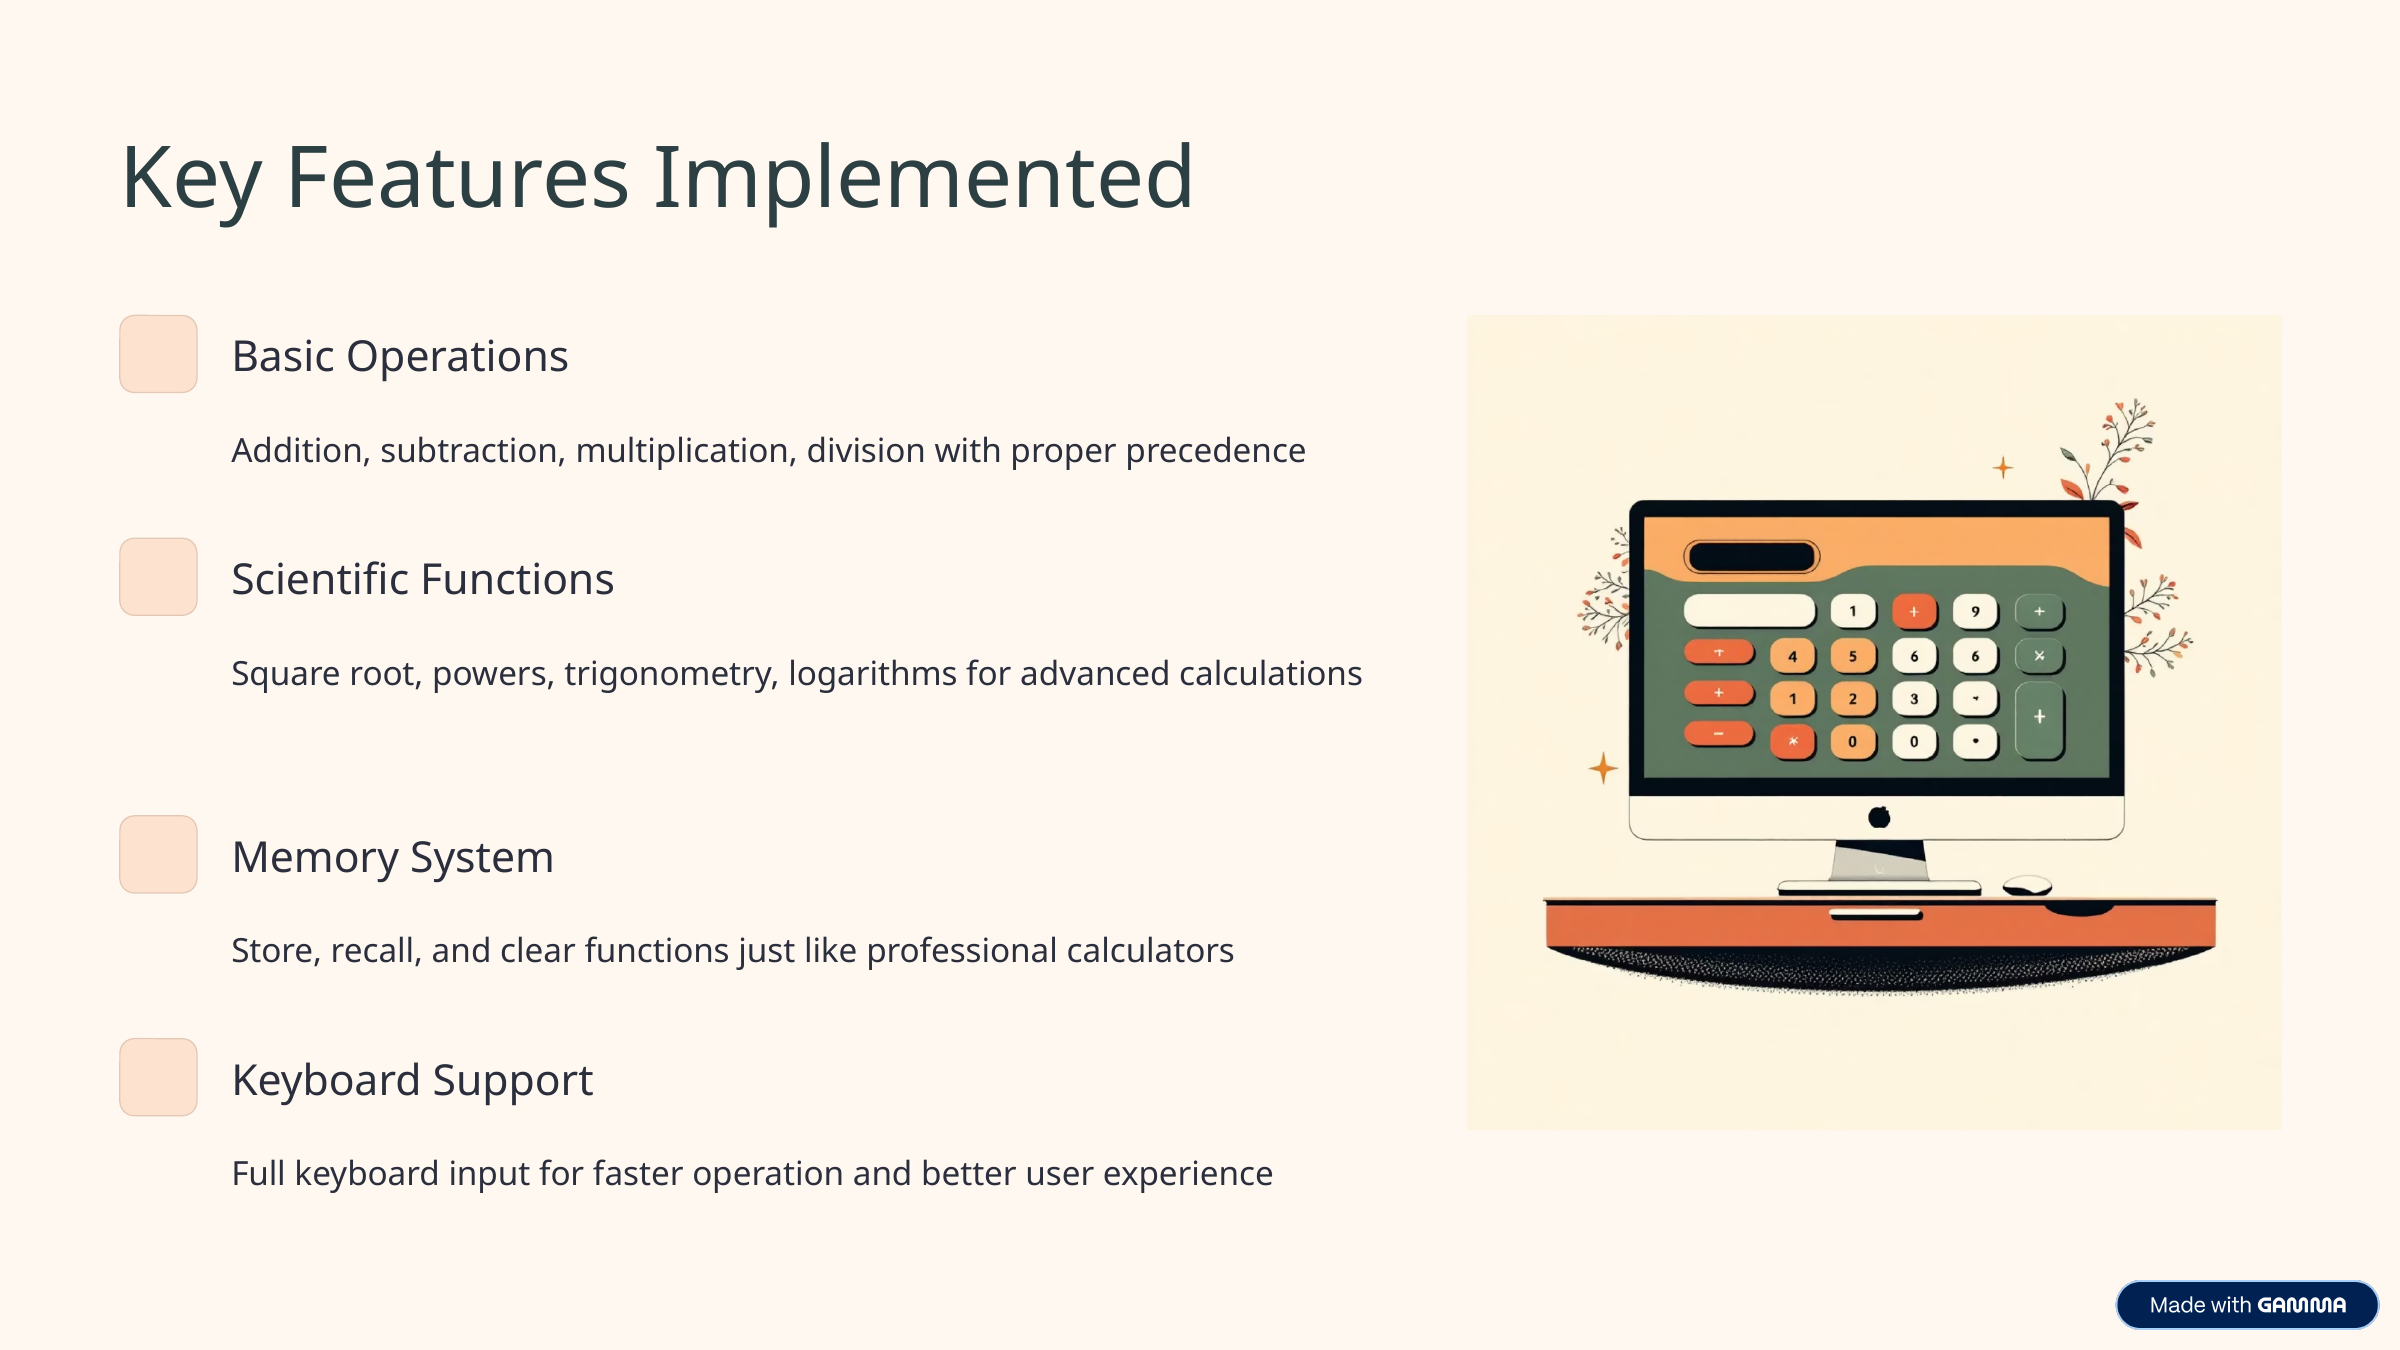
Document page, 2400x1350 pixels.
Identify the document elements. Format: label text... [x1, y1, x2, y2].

text_box Keyboard Support [231, 1050, 660, 1104]
text_box [119, 538, 197, 616]
text_box Square root, powers, trigonometry, logarithms for advanced calculations [231, 637, 1383, 748]
text_box Key Features Implemented [119, 118, 1198, 226]
text_box Scientific Functions [231, 549, 660, 604]
text_box Addition, subtraction, multiplication, division with proper precedence [231, 414, 1383, 470]
text_box Memory System [231, 827, 660, 881]
text_box [119, 1038, 197, 1116]
text_box [119, 815, 197, 893]
picture [2106, 1271, 2389, 1339]
text_box Store, recall, and clear functions just like professional calculators [231, 915, 1383, 971]
picture [1467, 315, 2282, 1130]
text_box Basic Operations [231, 327, 660, 381]
text_box [119, 315, 197, 393]
text_box Full keyboard input for faster operation and better user experience [231, 1138, 1383, 1193]
